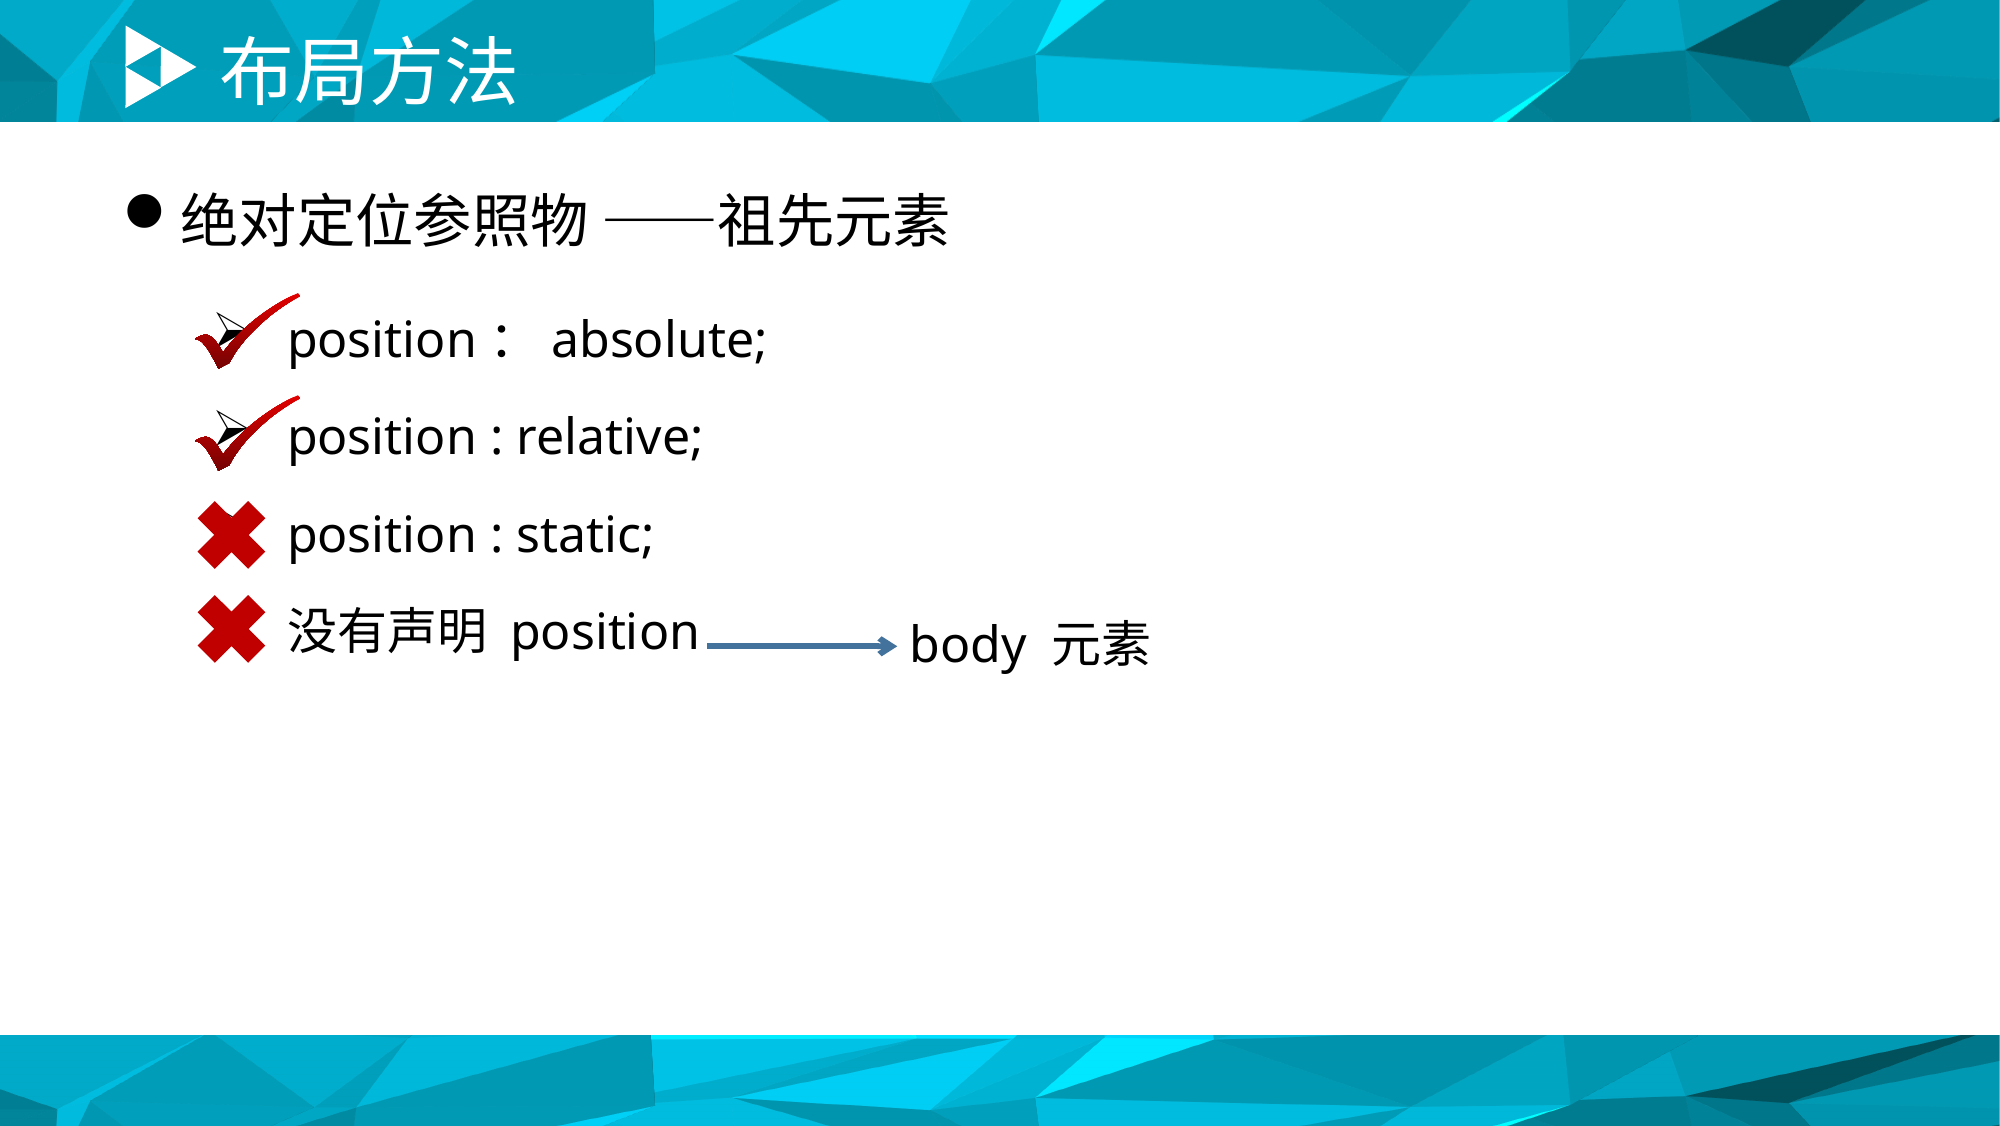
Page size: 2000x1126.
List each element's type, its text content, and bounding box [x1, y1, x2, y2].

picture [0, 1035, 2000, 1126]
title 布局方法 [201, 24, 1927, 127]
list 绝对定位参照物 ——祖先元素 [104, 140, 1927, 940]
text_box [197, 501, 266, 569]
text_box [194, 395, 301, 472]
text_box body 元素 [894, 605, 1167, 681]
text_box position：absolute; position : relative; position : static; 没有声明 position [93, 269, 1257, 667]
picture [0, 0, 2000, 122]
text_box [194, 293, 301, 369]
text_box [197, 595, 266, 663]
